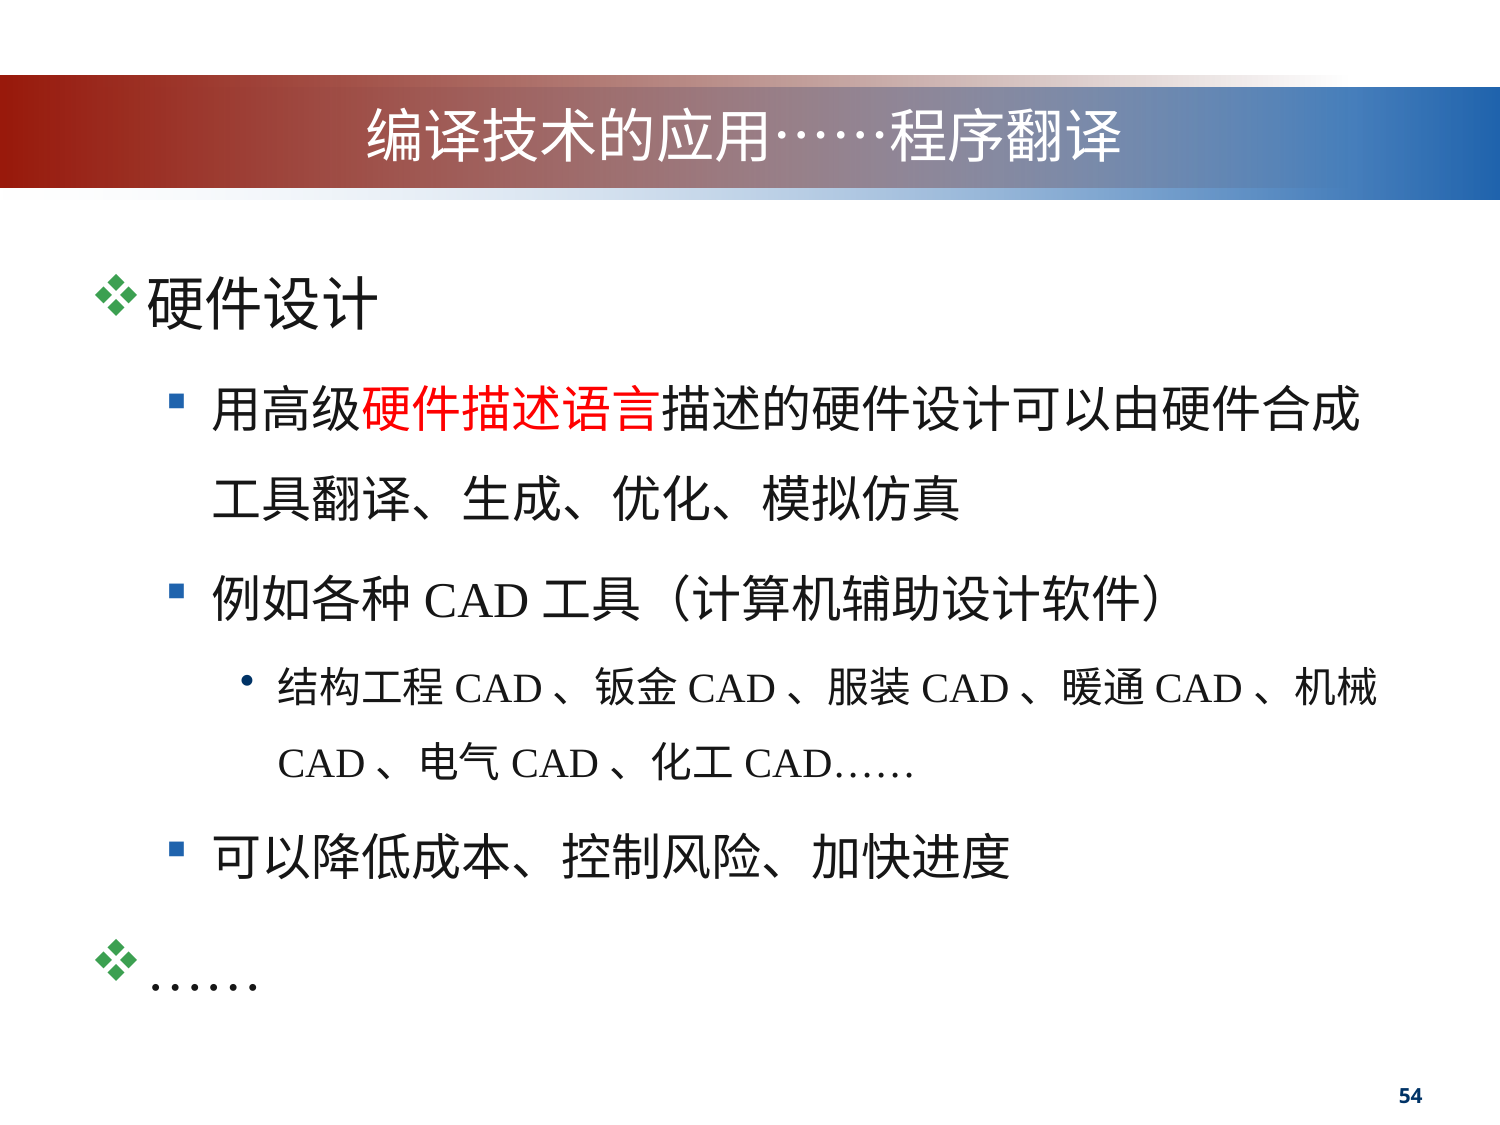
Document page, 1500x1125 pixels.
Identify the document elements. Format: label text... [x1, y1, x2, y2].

list 硬件设计 用高级硬件描述语言描述的硬件设计可以由硬件合成工具翻译、生成、优化、模拟仿真 例如各种CAD工具（计算机辅助设计软件） 结构工程CAD、钣金CAD、服装CAD、暖通CAD、机械CAD、电气CAD、化工CAD…… 可以降低成本、控制风险、加快进度 …… [74, 224, 1426, 1061]
slide_number 54 [1087, 1074, 1438, 1117]
title 编译技术的应用……程序翻译 [137, 87, 1351, 181]
